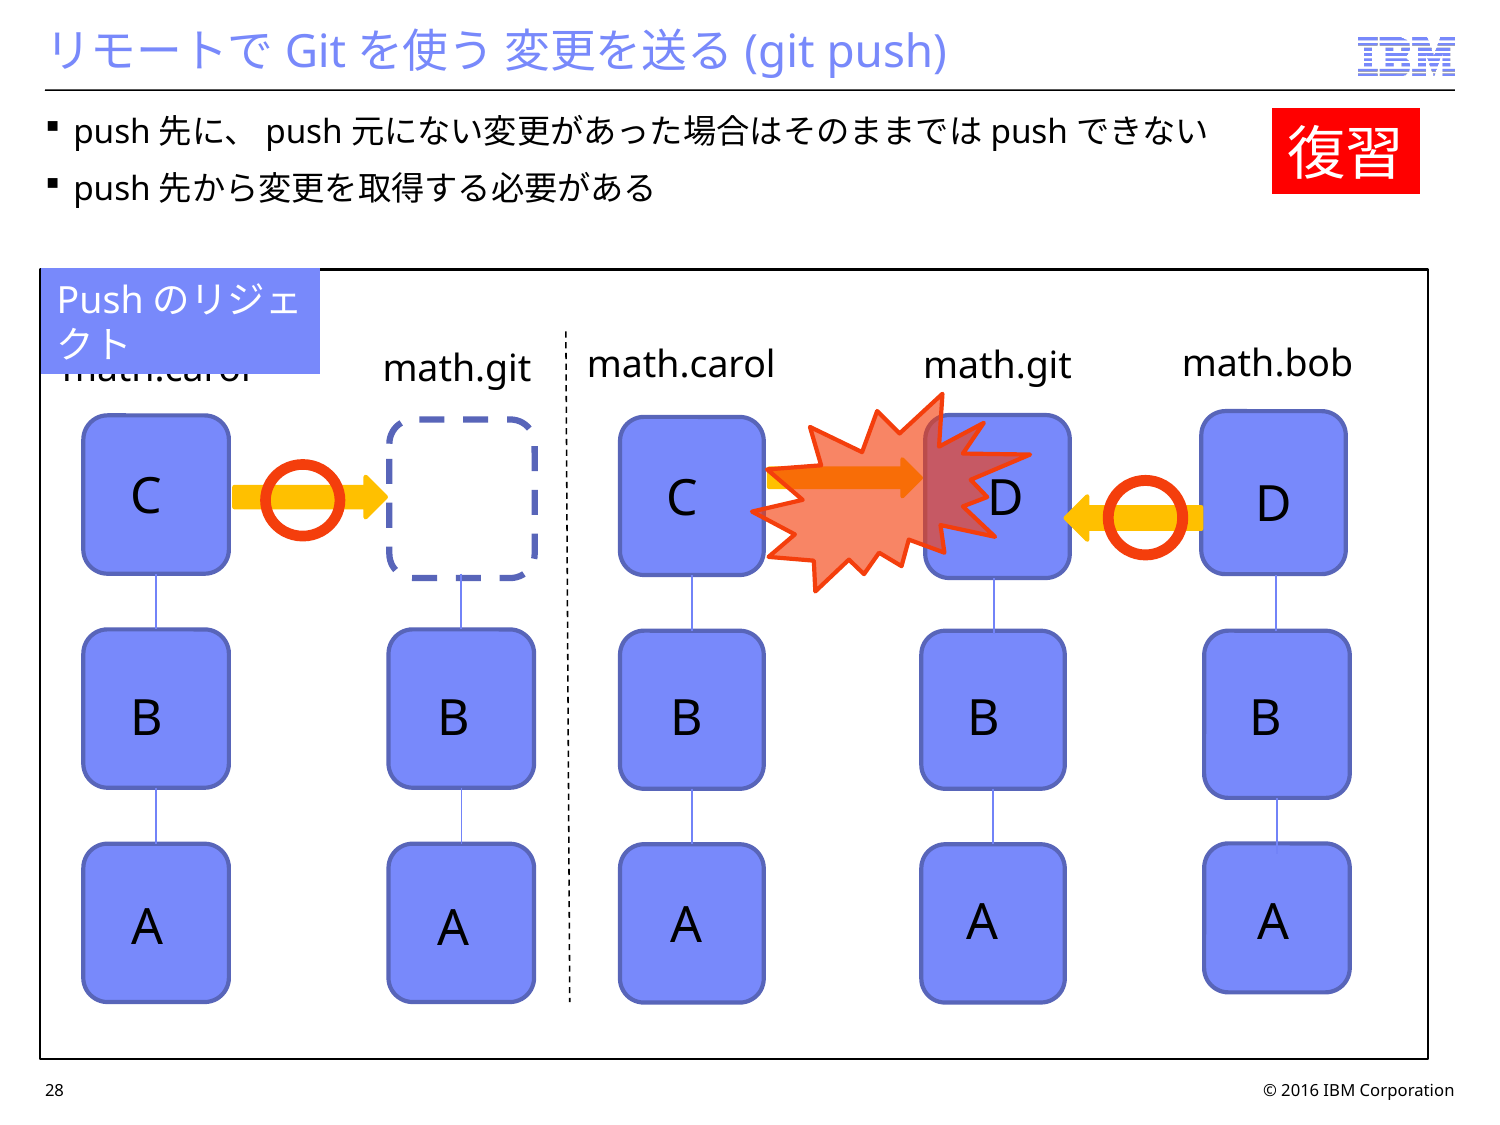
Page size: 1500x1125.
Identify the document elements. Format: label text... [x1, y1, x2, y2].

text_box B [1234, 678, 1297, 754]
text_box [573, 332, 1104, 1003]
text_box [1202, 841, 1352, 995]
text_box [1114, 505, 1177, 531]
text_box [38, 267, 1430, 1061]
text_box [1199, 408, 1348, 577]
text_box D [1240, 463, 1307, 539]
slide_number 28 [29, 1072, 91, 1103]
text_box Pushのリジェクト [41, 268, 320, 374]
text_box math.bob [1167, 331, 1380, 392]
title リモートでGitを使う 変更を送る(git push) [29, 20, 1455, 89]
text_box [565, 331, 570, 1003]
text_box A [1242, 882, 1305, 958]
text_box 復習 [1272, 108, 1419, 194]
list push先に、push元にない変更があった場合はそのままではpushできない push先から変更を取得する必要がある [29, 103, 1455, 238]
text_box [47, 335, 560, 1003]
text_box [1108, 474, 1189, 561]
text_box [1187, 505, 1204, 531]
text_box [1202, 628, 1352, 800]
